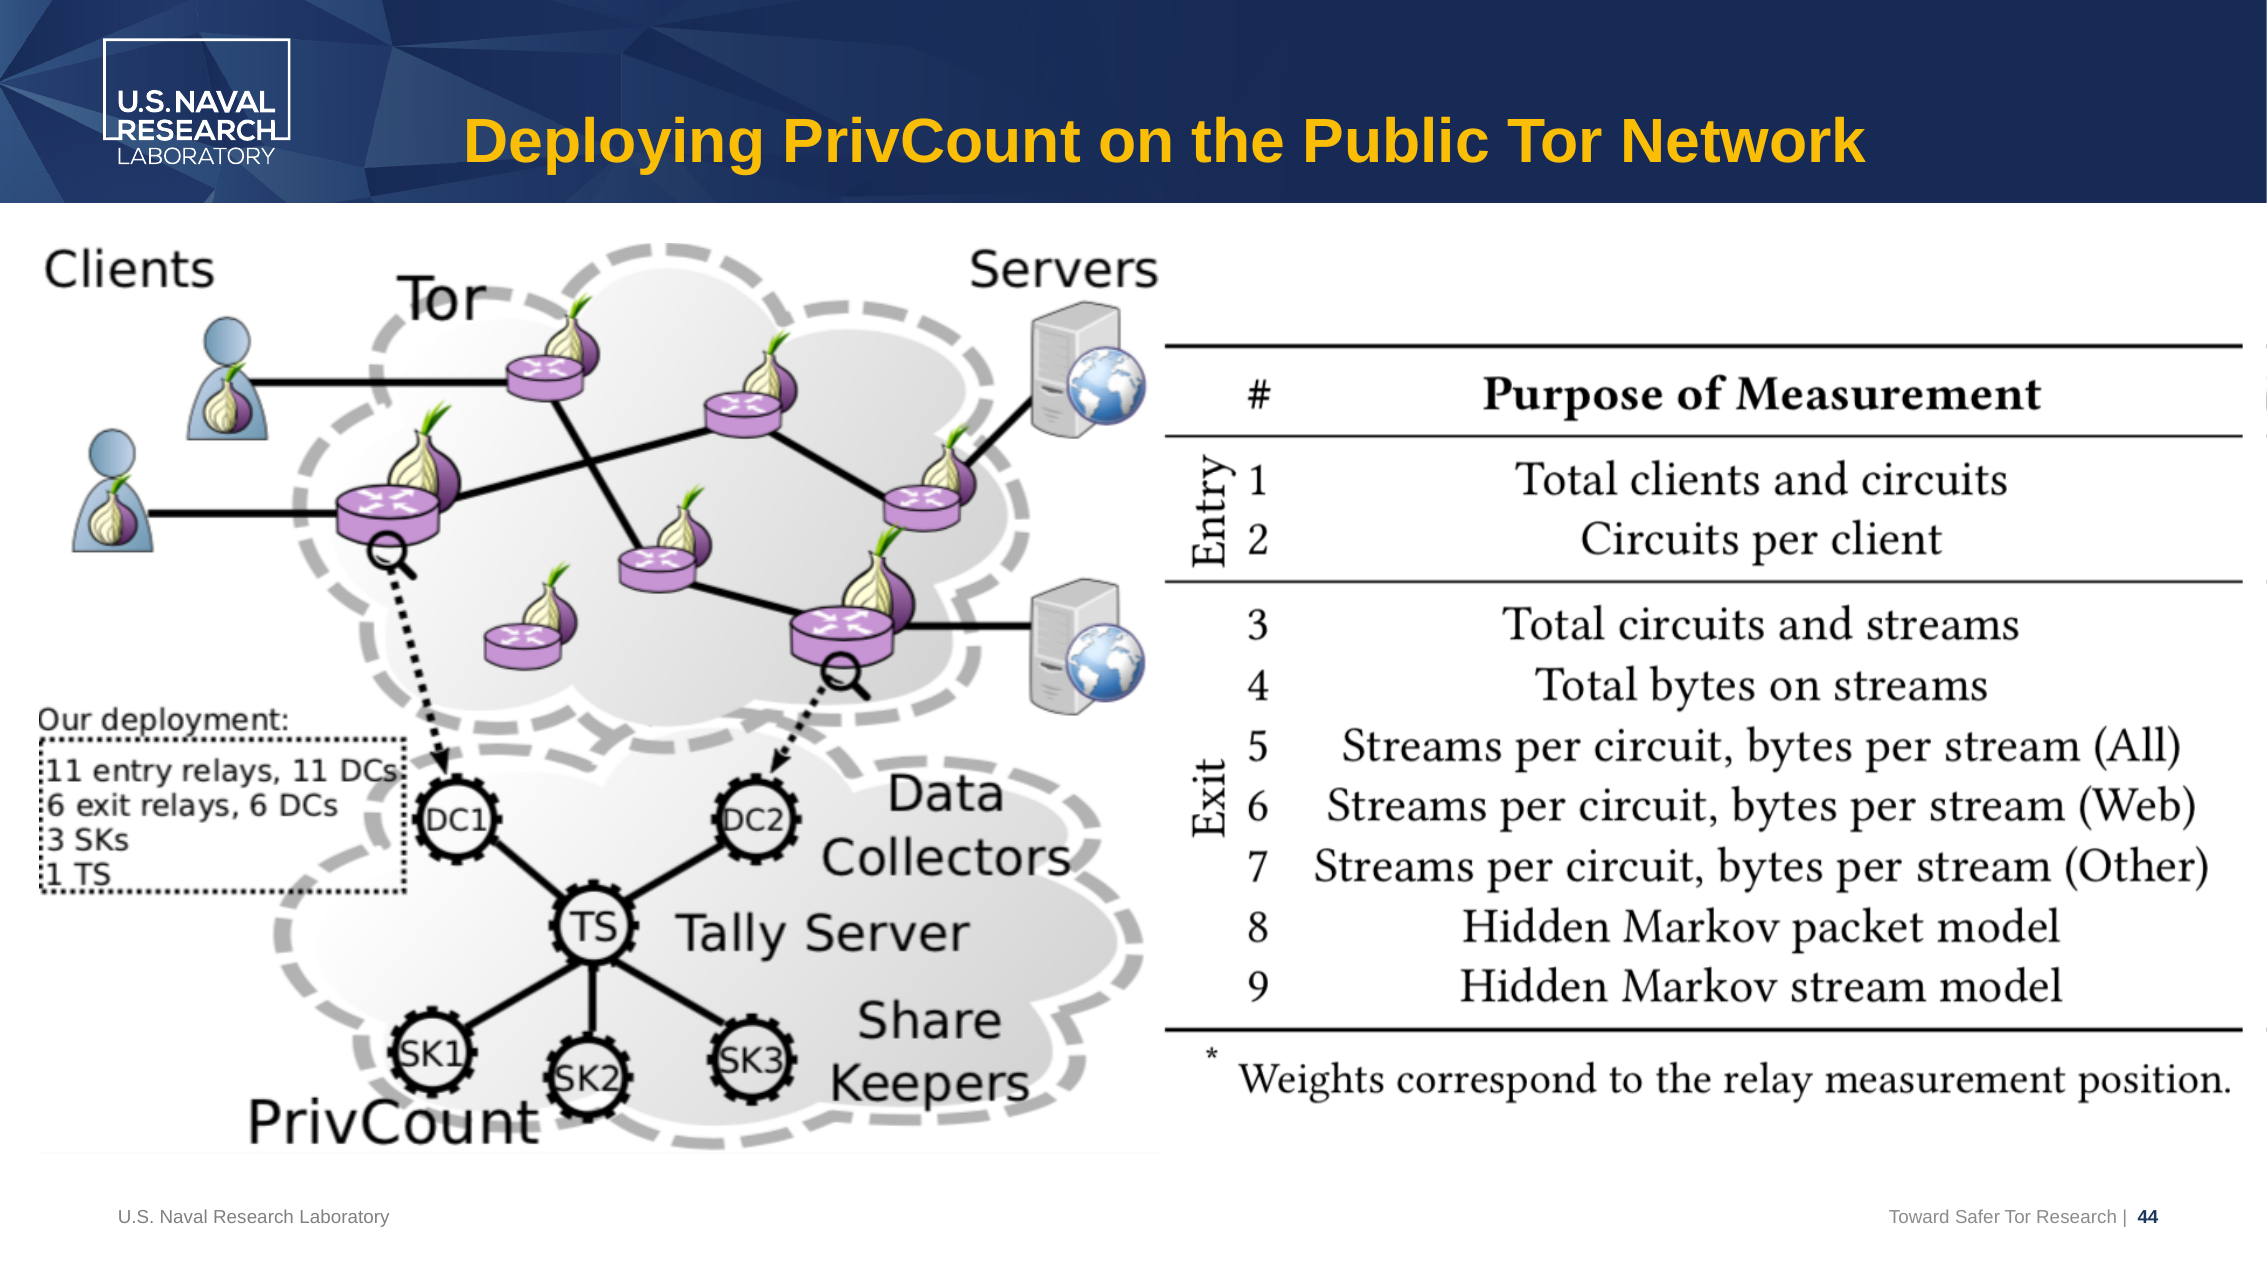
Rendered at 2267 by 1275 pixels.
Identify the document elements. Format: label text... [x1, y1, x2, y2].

picture [0, 0, 2267, 203]
footer U.S. Naval Research Laboratory [103, 1181, 868, 1250]
picture [39, 243, 1159, 1154]
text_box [1158, 298, 2267, 1154]
title Deploying PrivCount on the Public Tor Network [463, 104, 2113, 180]
slide_number Toward Safer Tor Research | 44 [1255, 1181, 2159, 1250]
